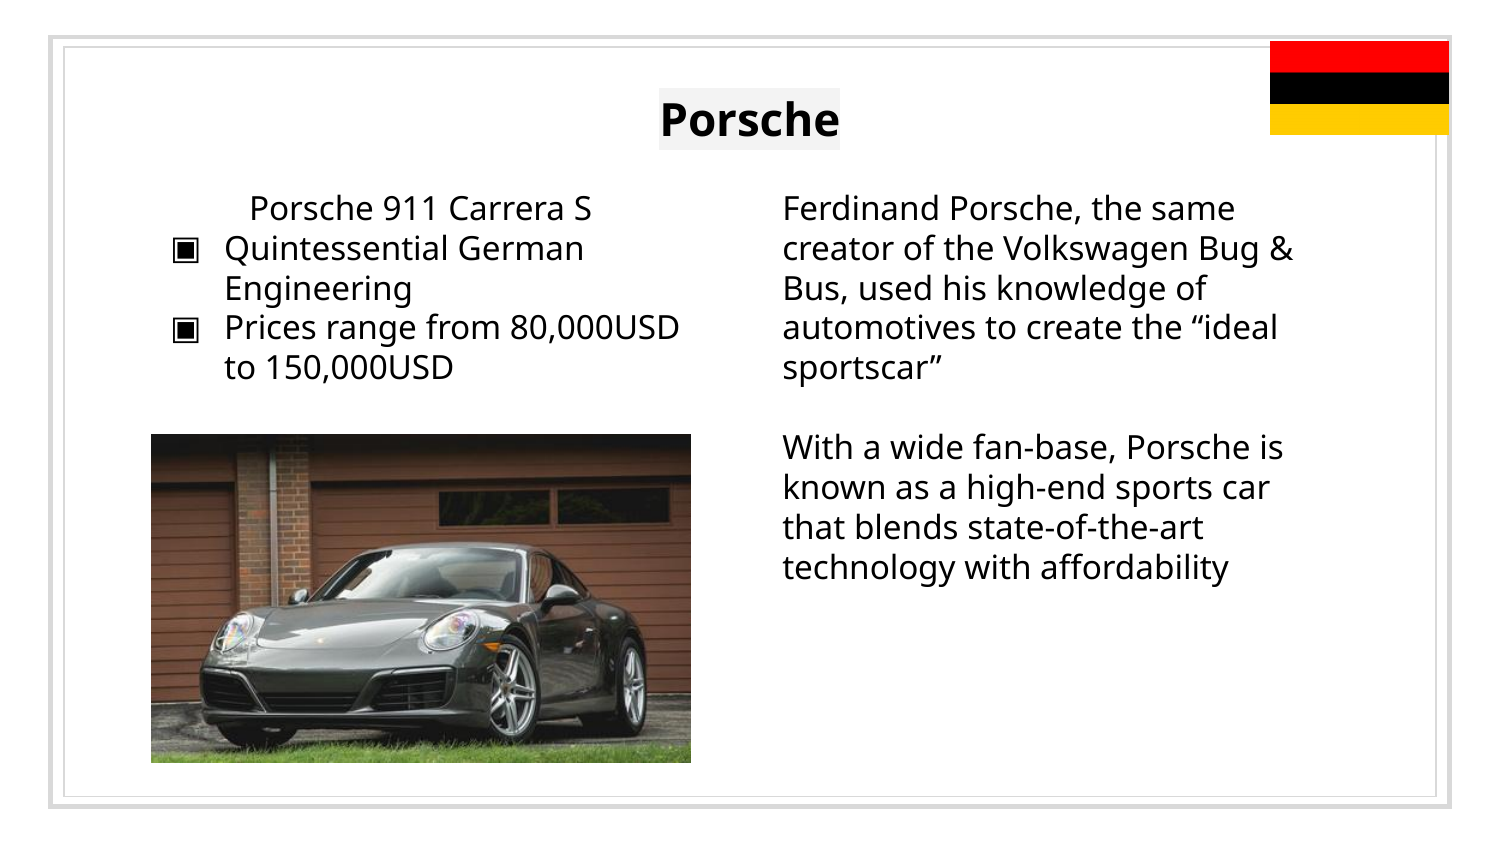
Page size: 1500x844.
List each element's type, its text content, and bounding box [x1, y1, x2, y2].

picture [1269, 41, 1450, 135]
picture [150, 434, 691, 764]
list Ferdinand Porsche, the same creator of the Volkswagen Bug & Bus, used his knowledge of automotives to create the “ideal sportscar” With a wide fan-base, Porsche is known as a high-end sports car that blends state-of-the-art technology with affordability [767, 171, 1341, 656]
title Porsche [75, 55, 1425, 181]
list Porsche 911 Carrera S Quintessential German Engineering Prices range from 80,000USD to 150,000USD [134, 171, 708, 656]
